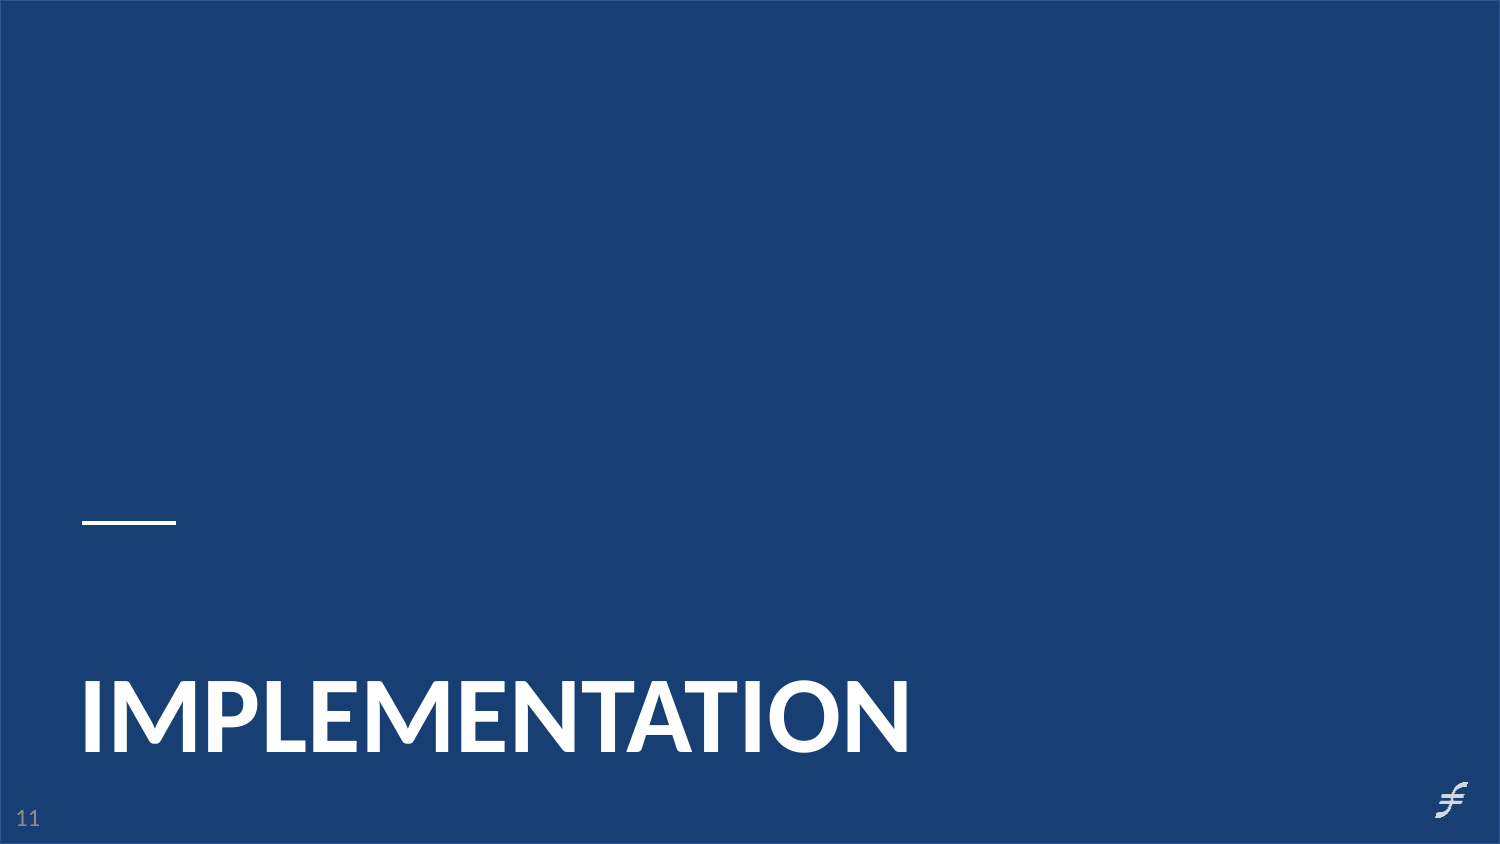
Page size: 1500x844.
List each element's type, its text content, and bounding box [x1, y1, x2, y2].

slide_number 11 [0, 793, 338, 839]
title Implementation [63, 554, 1000, 783]
picture [1435, 782, 1468, 819]
